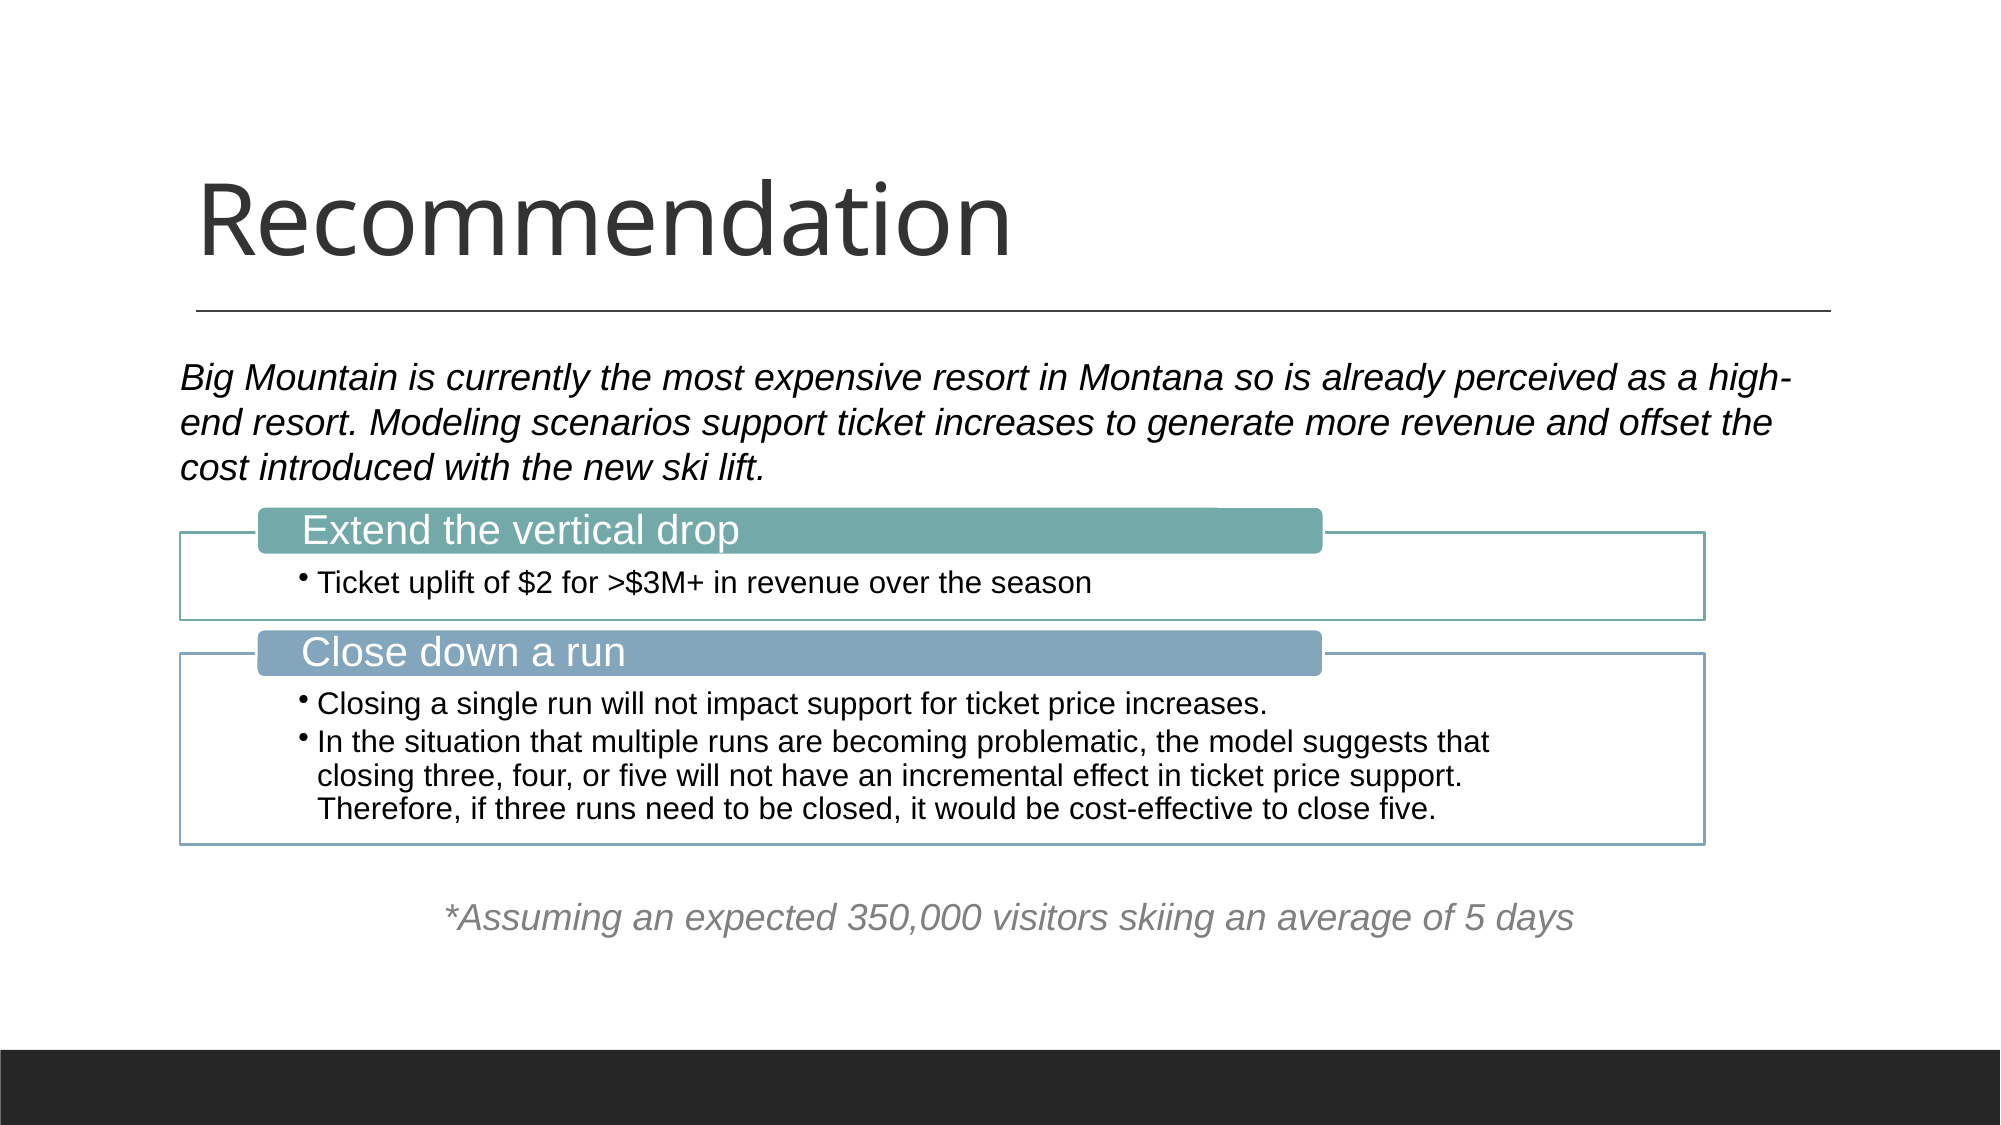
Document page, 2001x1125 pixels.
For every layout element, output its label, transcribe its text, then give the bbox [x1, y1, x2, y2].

title Recommendation [180, 47, 1830, 285]
list Big Mountain is currently the most expensive resort in Montana so is already perceived as a high-end resort. Modeling scenarios support ticket increases to generate more revenue and offset the cost introduced with the new ski lift. *Assuming an expected 350,000 visitors skiing an average of 5 days [180, 345, 1830, 963]
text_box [179, 505, 1706, 847]
